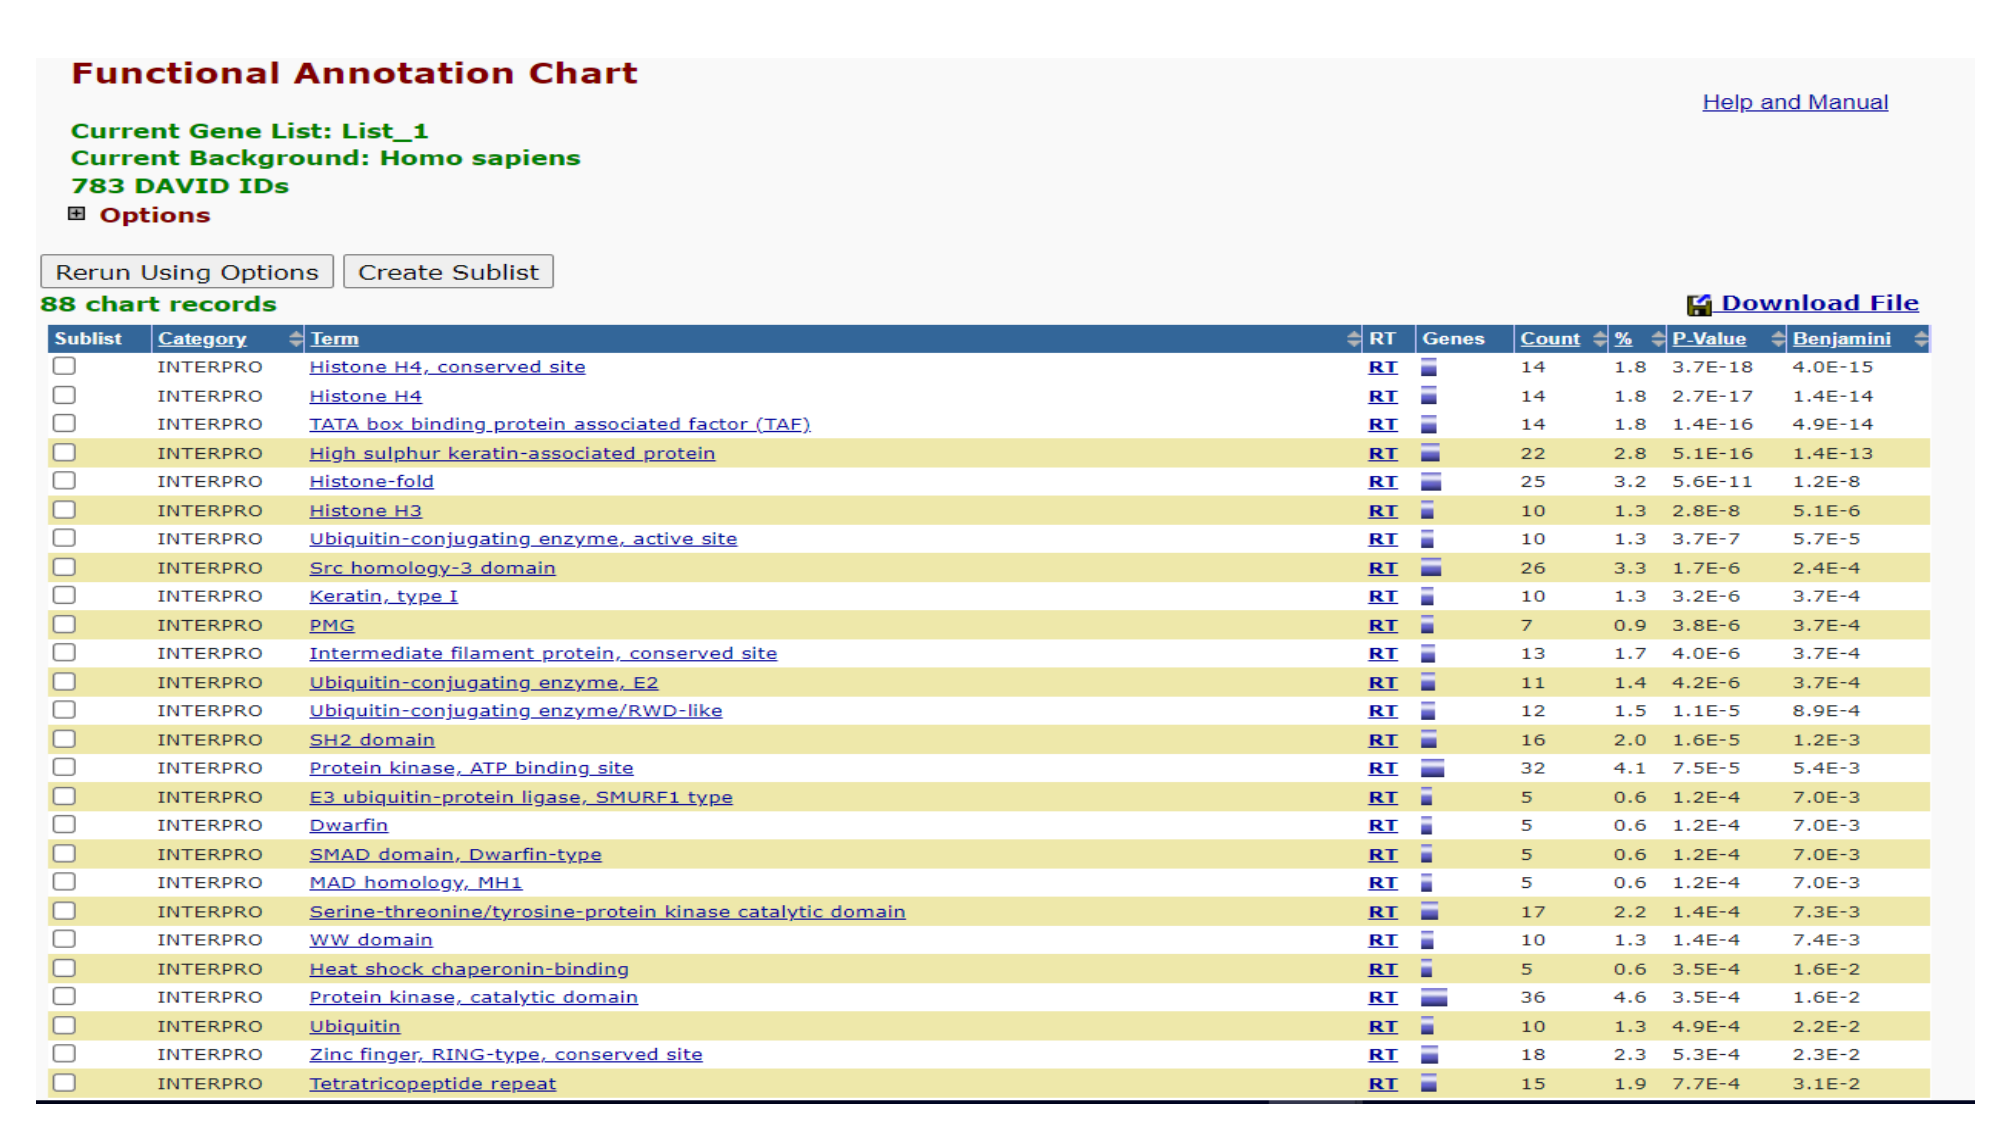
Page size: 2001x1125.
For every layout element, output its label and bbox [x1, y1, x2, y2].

list [36, 58, 1975, 1104]
